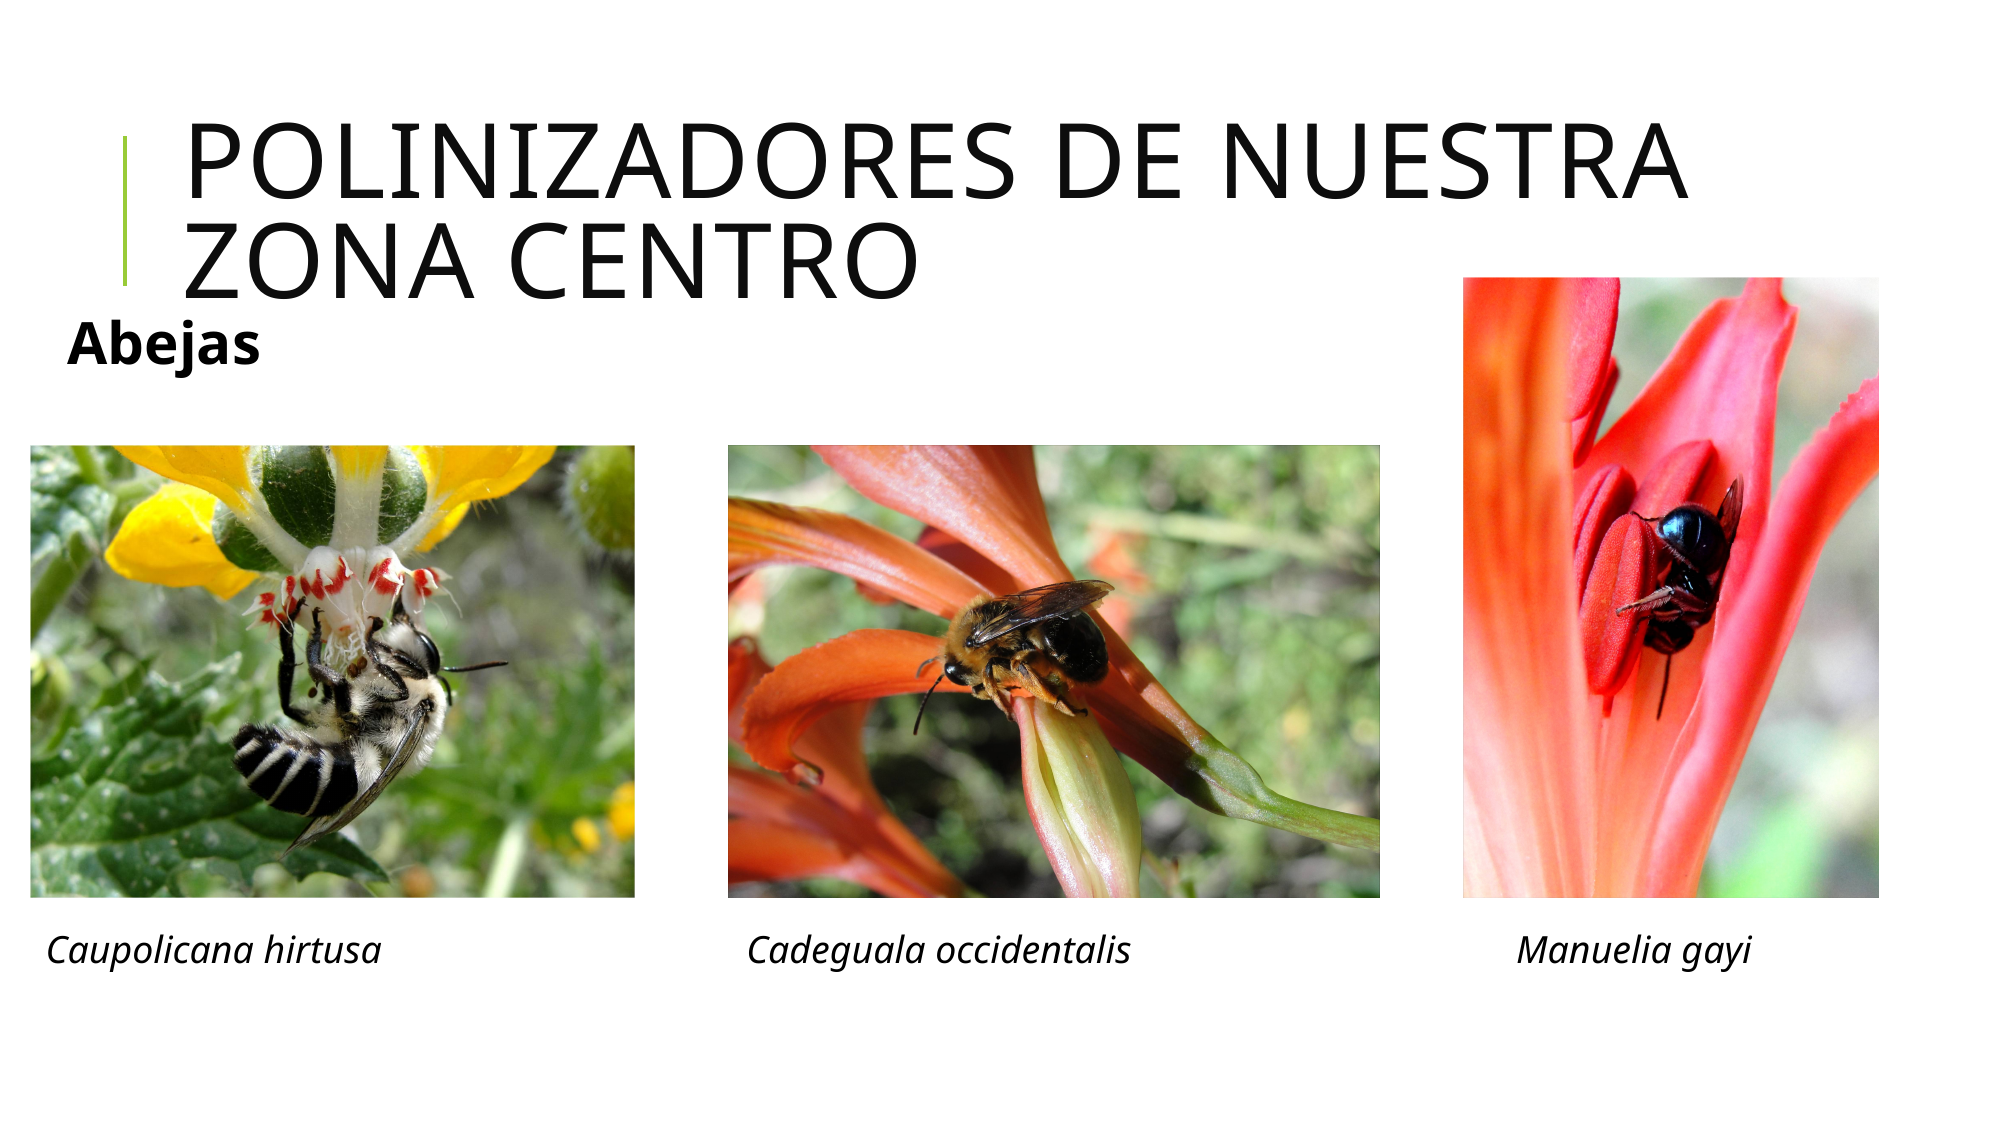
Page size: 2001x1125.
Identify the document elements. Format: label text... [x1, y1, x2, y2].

text_box Abejas [52, 299, 497, 384]
picture [728, 278, 1982, 898]
text_box Caupolicana hirtusa [30, 919, 631, 979]
text_box Manuelia gayi [1501, 919, 2000, 979]
picture [30, 445, 635, 898]
title polinizadores de nuestra zona centro [168, 96, 1763, 342]
text_box Cadeguala occidentalis [731, 919, 1332, 979]
